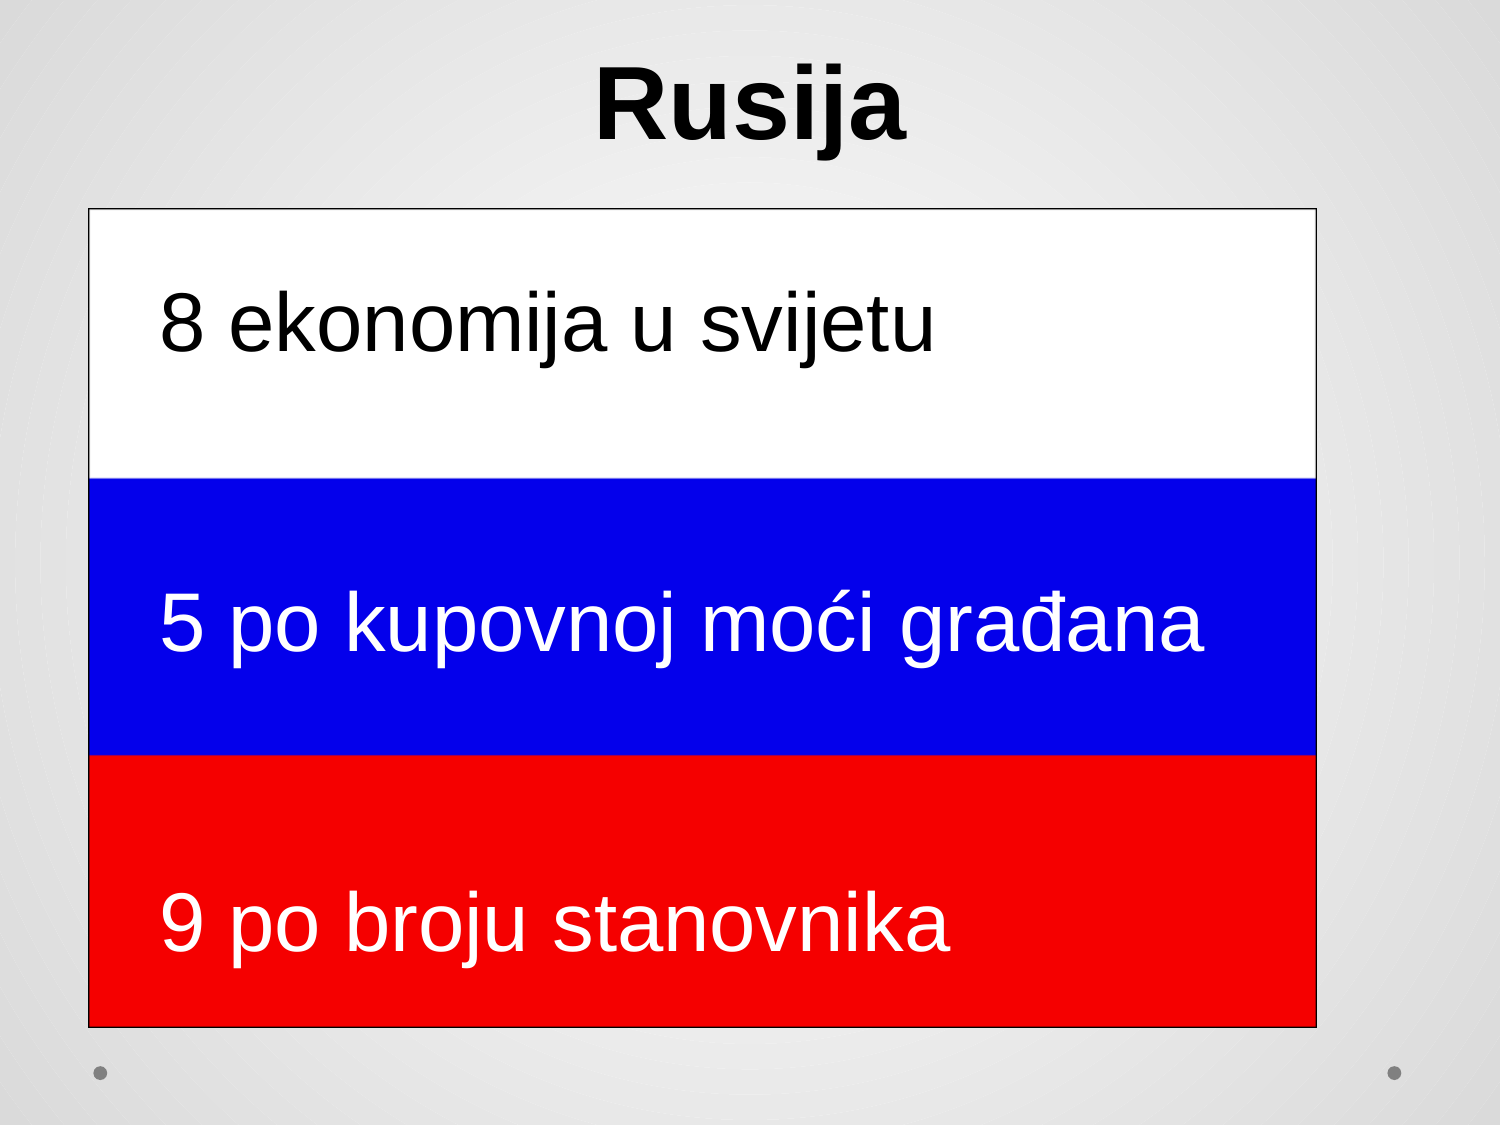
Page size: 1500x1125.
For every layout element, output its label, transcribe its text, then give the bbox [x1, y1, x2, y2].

title Rusija [75, 30, 1425, 168]
picture [88, 207, 1318, 1028]
list 8 ekonomija u svijetu 5 po kupovnoj moći građana 9 po broju stanovnika [87, 160, 1438, 1005]
